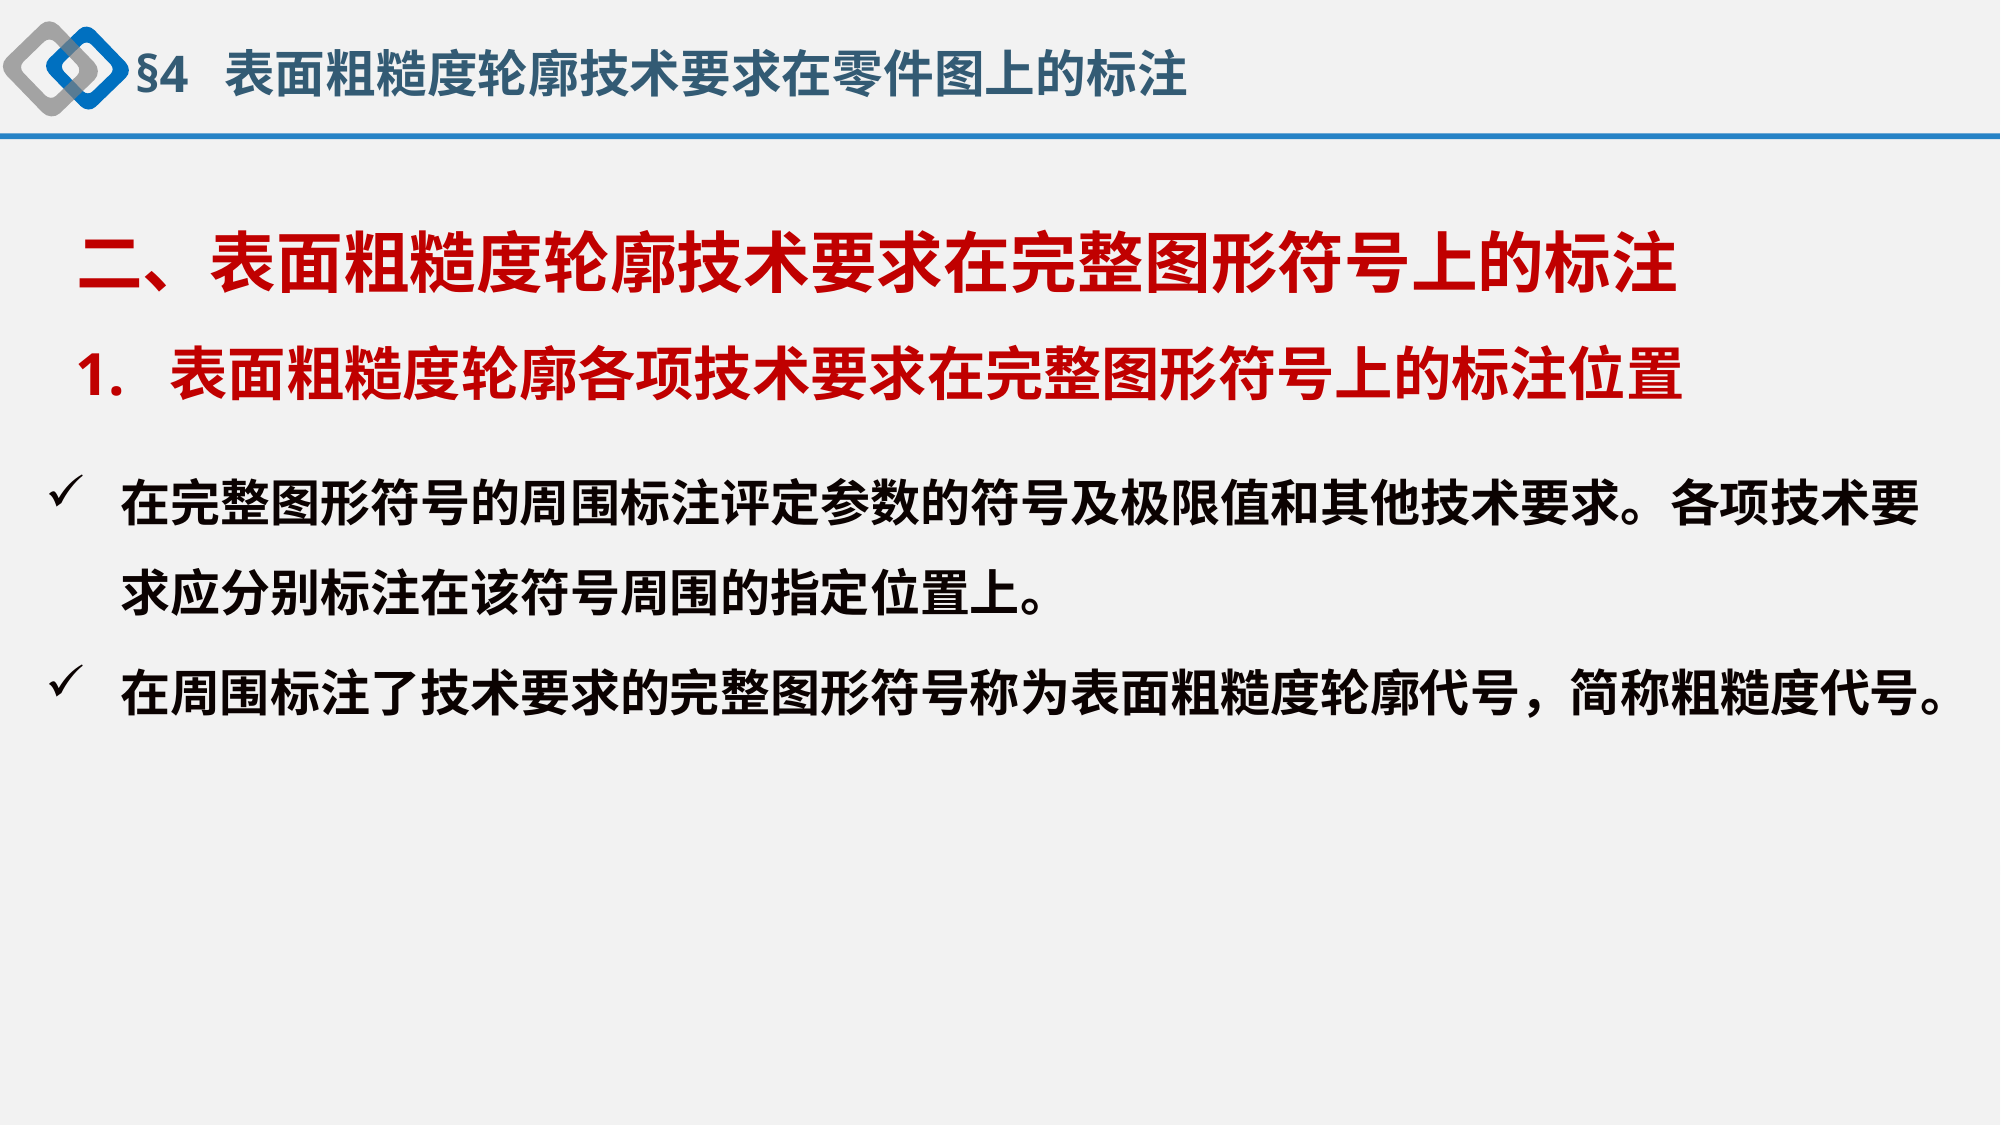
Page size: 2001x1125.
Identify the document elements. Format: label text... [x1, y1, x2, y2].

list 二、表面粗糙度轮廓技术要求在完整图形符号上的标注 1. 表面粗糙度轮廓各项技术要求在完整图形符号上的标注位置 在完整图形符号的周围标注评定参数的符号及极限值和其他技术要求。各项技术要求应分别标注在该符号周围的指定位置上。 在周围标注了技术要求的完整图形符号称为表面粗糙度轮廓代号，简称粗糙度代号。 [30, 212, 1960, 1072]
text_box §4 表面粗糙度轮廓技术要求在零件图上的标注 [119, 17, 1322, 127]
